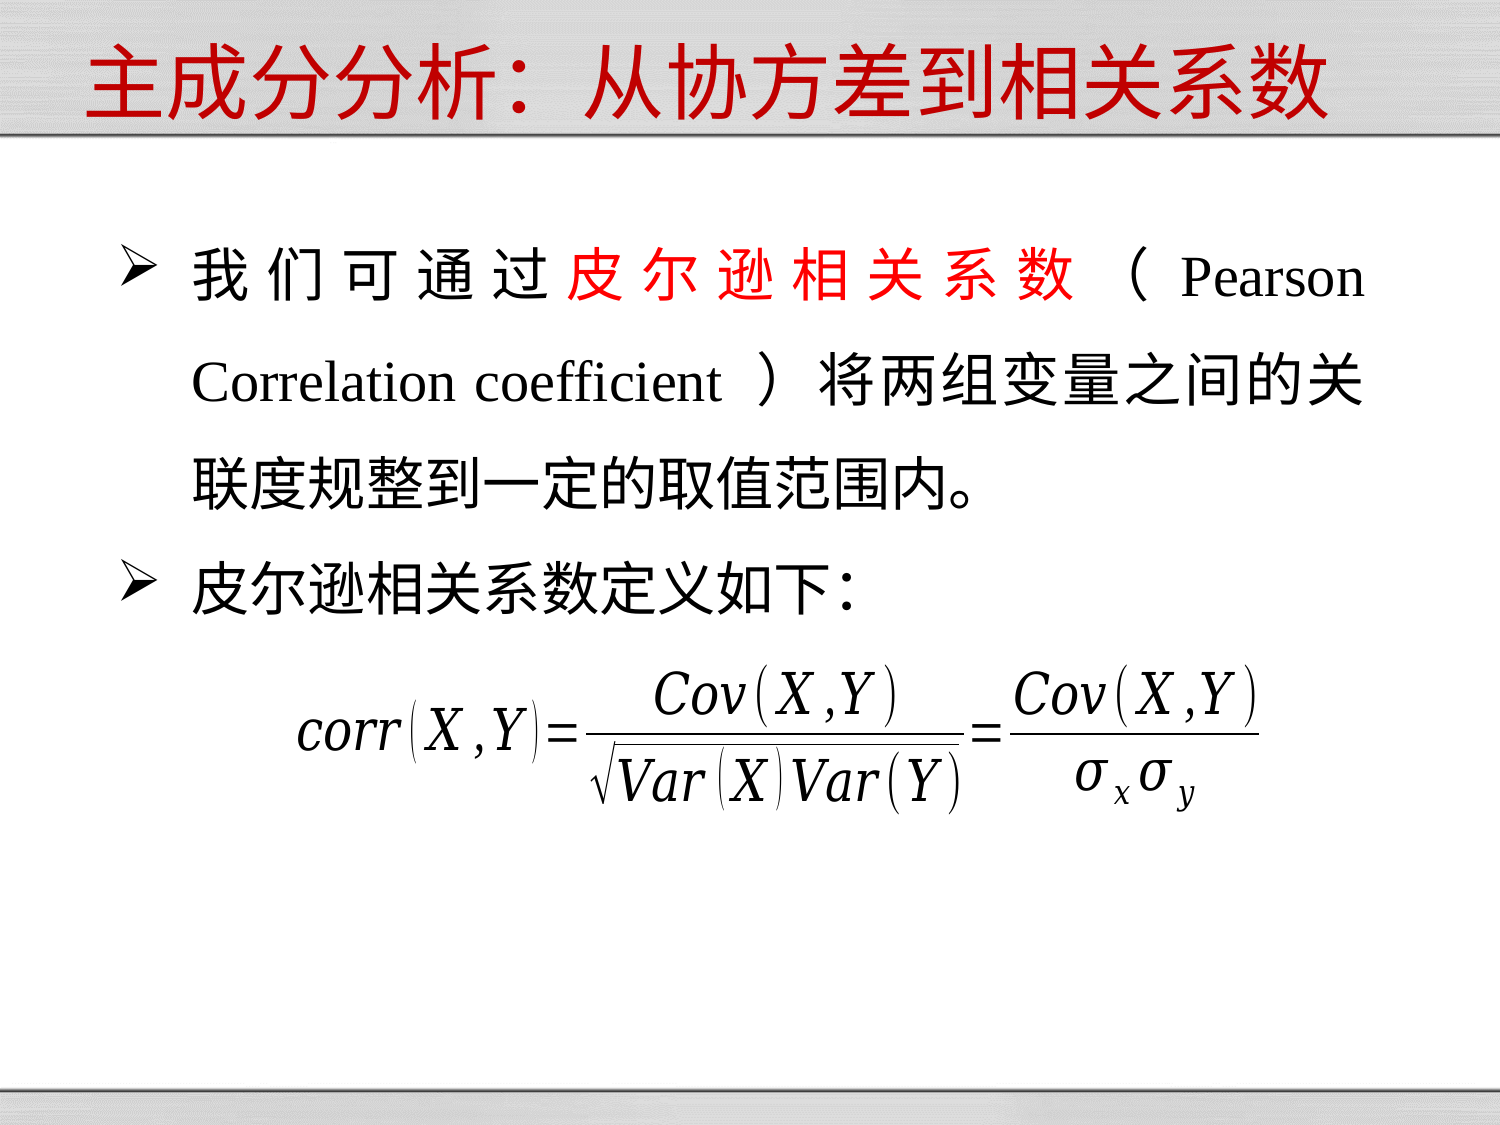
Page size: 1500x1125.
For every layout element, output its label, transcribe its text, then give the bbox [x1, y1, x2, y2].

text_box 主成分分析：从协方差到相关系数 [67, 24, 1477, 133]
text_box 我们可通过皮尔逊相关系数（Pearson Correlation coefficient ）将两组变量之间的关联度规整到一定的取值范围内。 皮尔逊相关系数定义如下： [101, 195, 1381, 630]
picture [0, 0, 1500, 1125]
